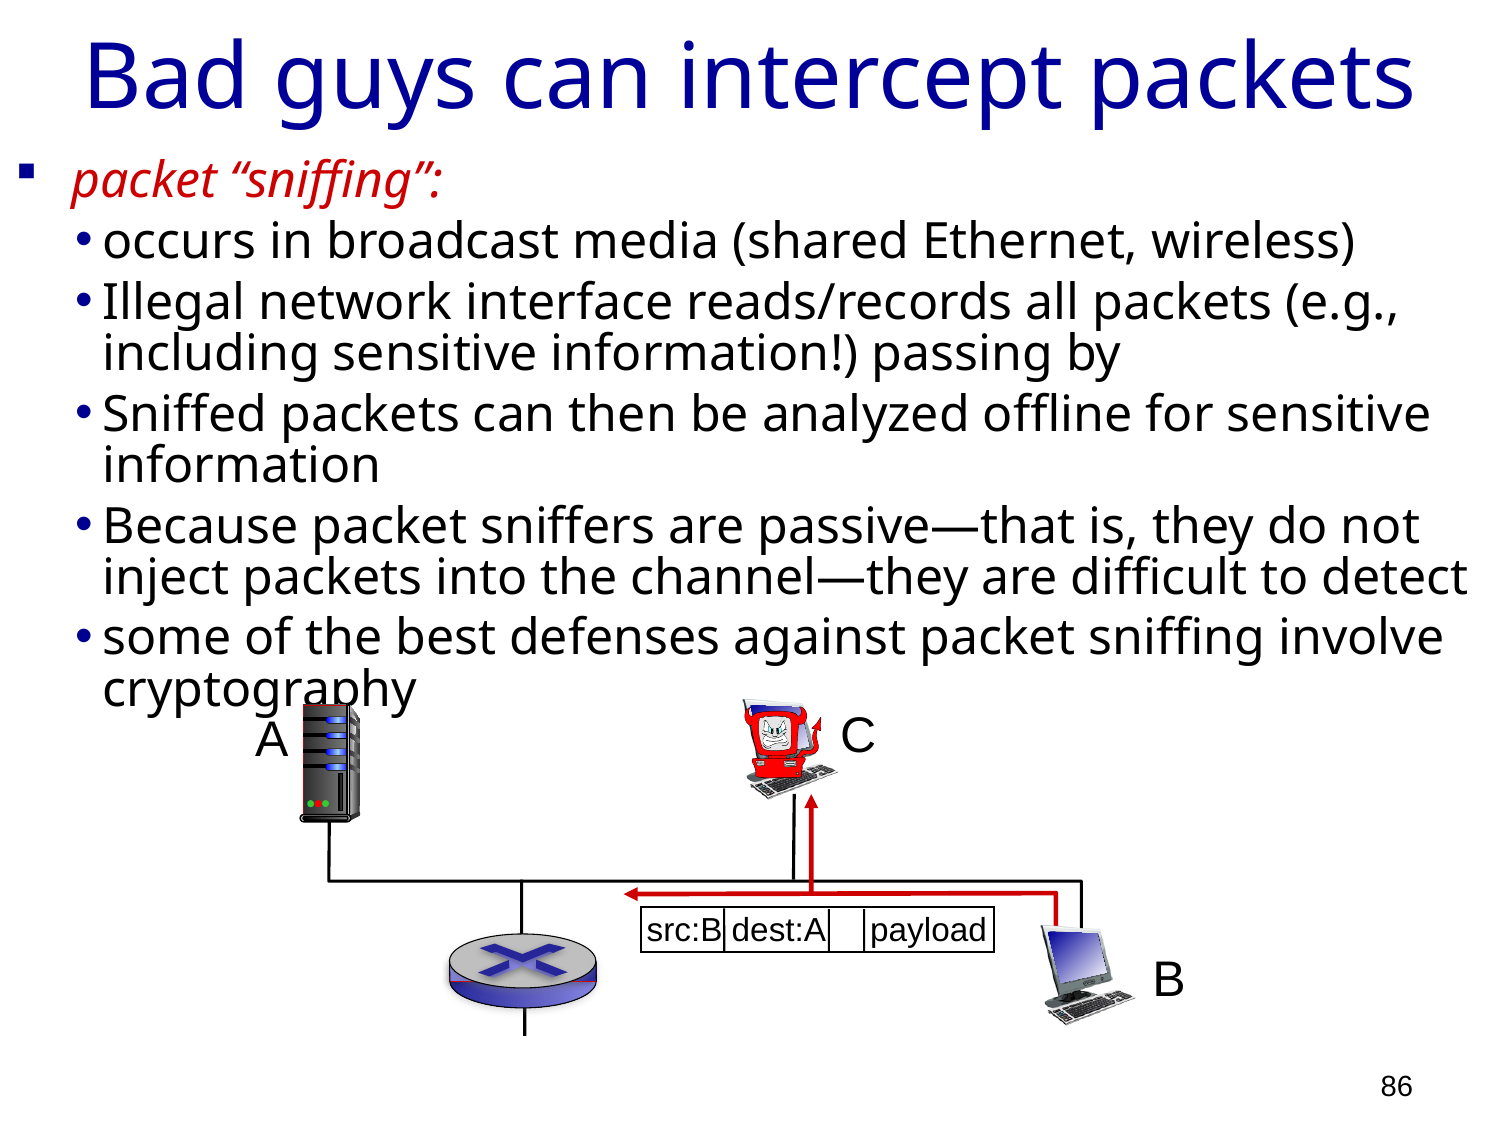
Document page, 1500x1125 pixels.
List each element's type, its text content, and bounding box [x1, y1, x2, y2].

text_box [299, 704, 361, 822]
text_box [628, 900, 1006, 956]
text_box [623, 887, 1057, 931]
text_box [739, 694, 861, 807]
picture [743, 705, 822, 779]
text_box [449, 933, 597, 1009]
text_box [328, 820, 811, 892]
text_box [1036, 920, 1158, 1033]
text_box C [861, 694, 891, 770]
text_box B [1162, 938, 1201, 1014]
slide_number 86 [1365, 1059, 1477, 1106]
title Bad guys can intercept packets [24, 19, 1477, 125]
text_box A [240, 698, 304, 774]
text_box [812, 881, 1082, 919]
list packet “sniffing”: occurs in broadcast media (shared Ethernet, wireless) Illegal network interface reads/records all packets (e.g., including sensitive information!) passing by Sniffed packets can then be analyzed offline for sensitive information Because packet sniffers are passive—that is, they do not inject packets into the channel—they are difficult to detect some of the best defenses against packet sniffing involve cryptography [0, 149, 1500, 687]
